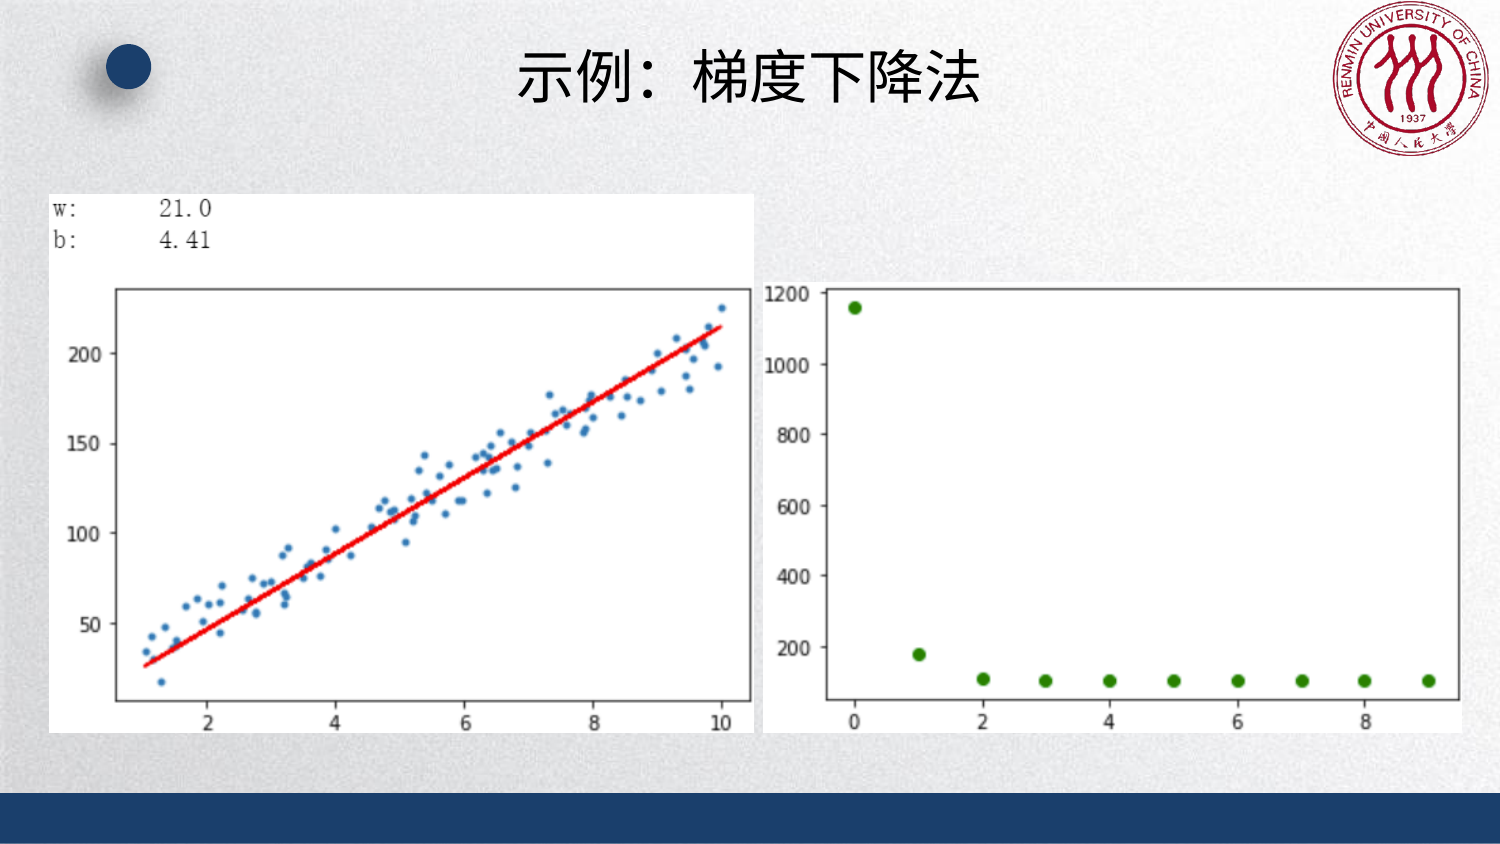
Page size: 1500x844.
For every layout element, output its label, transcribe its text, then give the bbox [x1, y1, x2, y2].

title 示例：梯度下降法 [75, 33, 1425, 116]
picture [0, 0, 1500, 793]
